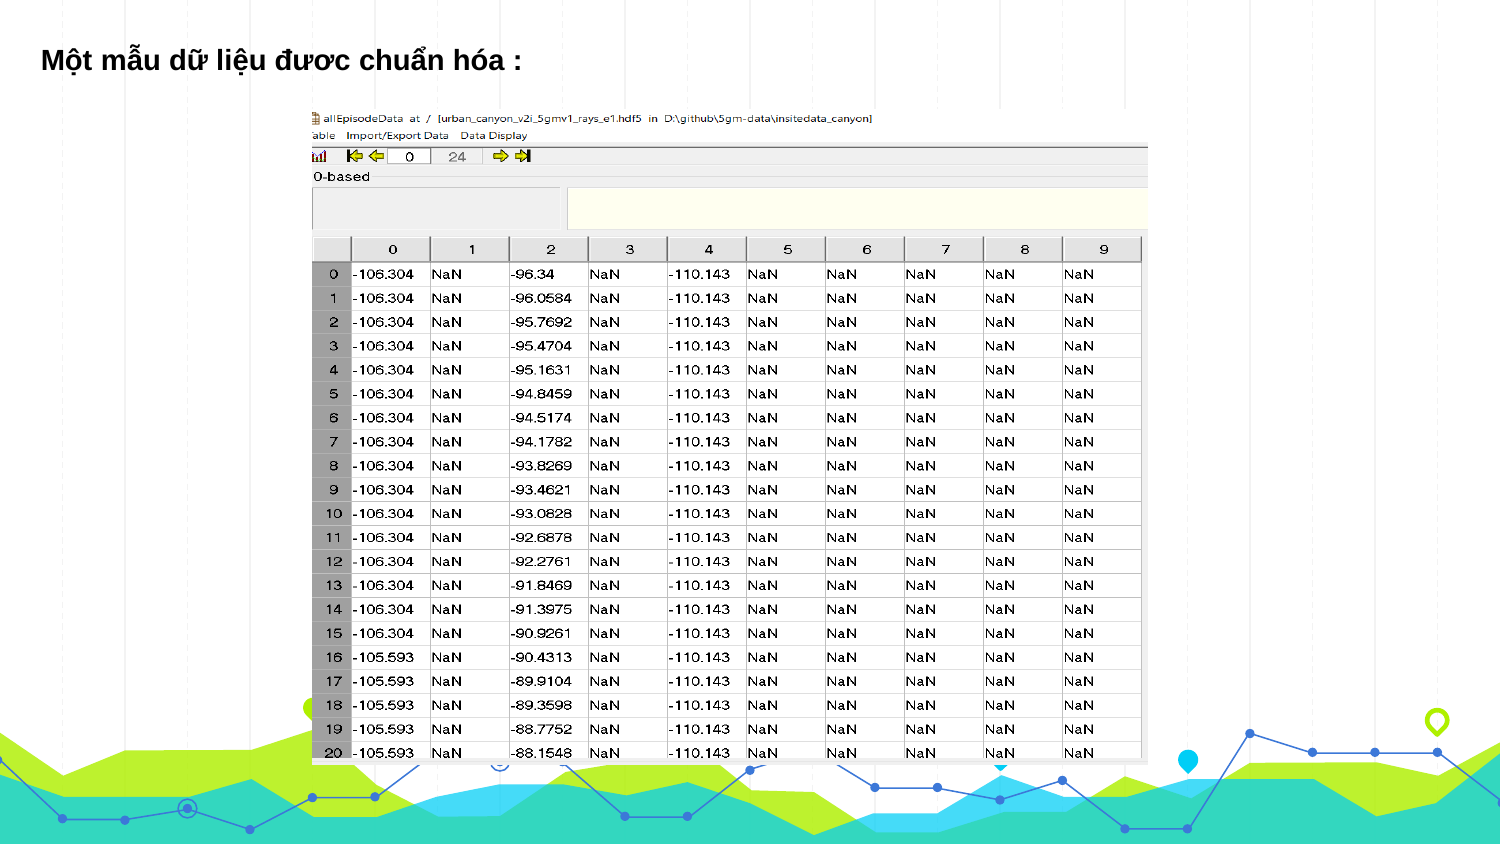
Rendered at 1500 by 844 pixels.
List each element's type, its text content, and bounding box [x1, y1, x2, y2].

text_box Một mẫu dữ liệu đươc chuẩn hóa : [25, 34, 538, 84]
picture [312, 109, 1148, 765]
